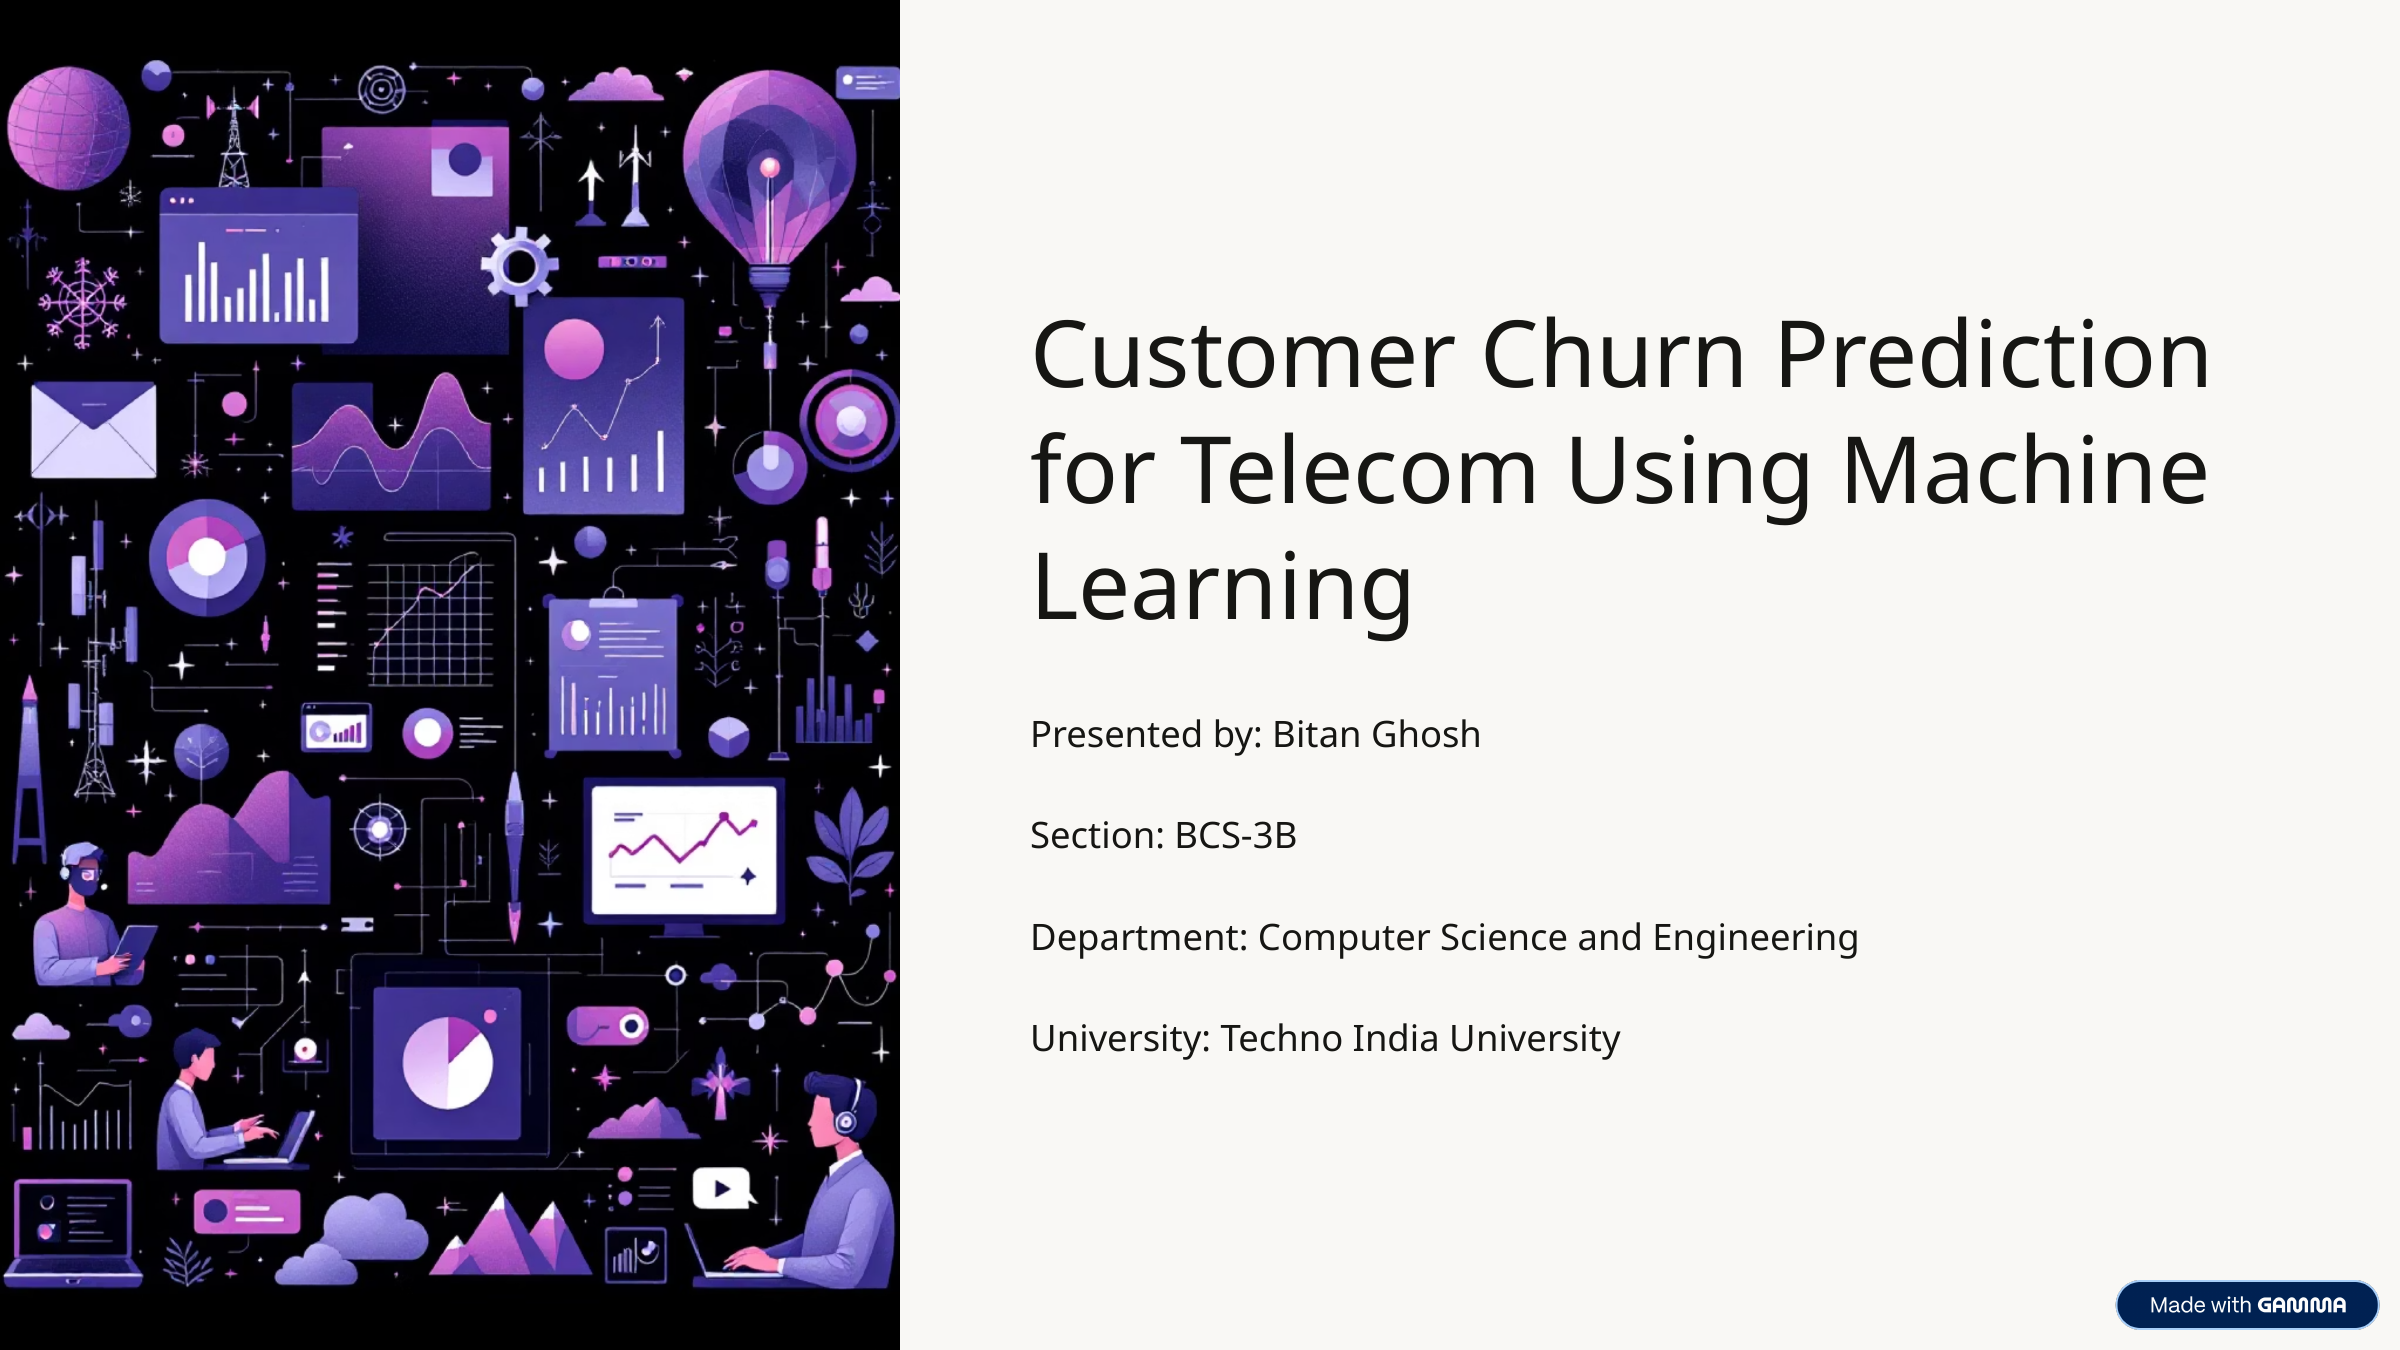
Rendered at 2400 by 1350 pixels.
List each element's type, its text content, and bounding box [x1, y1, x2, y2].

text_box Section: BCS-3B [1030, 796, 2270, 857]
picture [0, 0, 900, 1350]
text_box Department: Computer Science and Engineering [1030, 898, 2270, 958]
picture [2106, 1271, 2389, 1339]
text_box Presented by: Bitan Ghosh [1030, 695, 2270, 755]
text_box Customer Churn Prediction for Telecom Using Machine Learning [1030, 290, 2270, 640]
text_box University: Techno India University [1030, 999, 2270, 1060]
